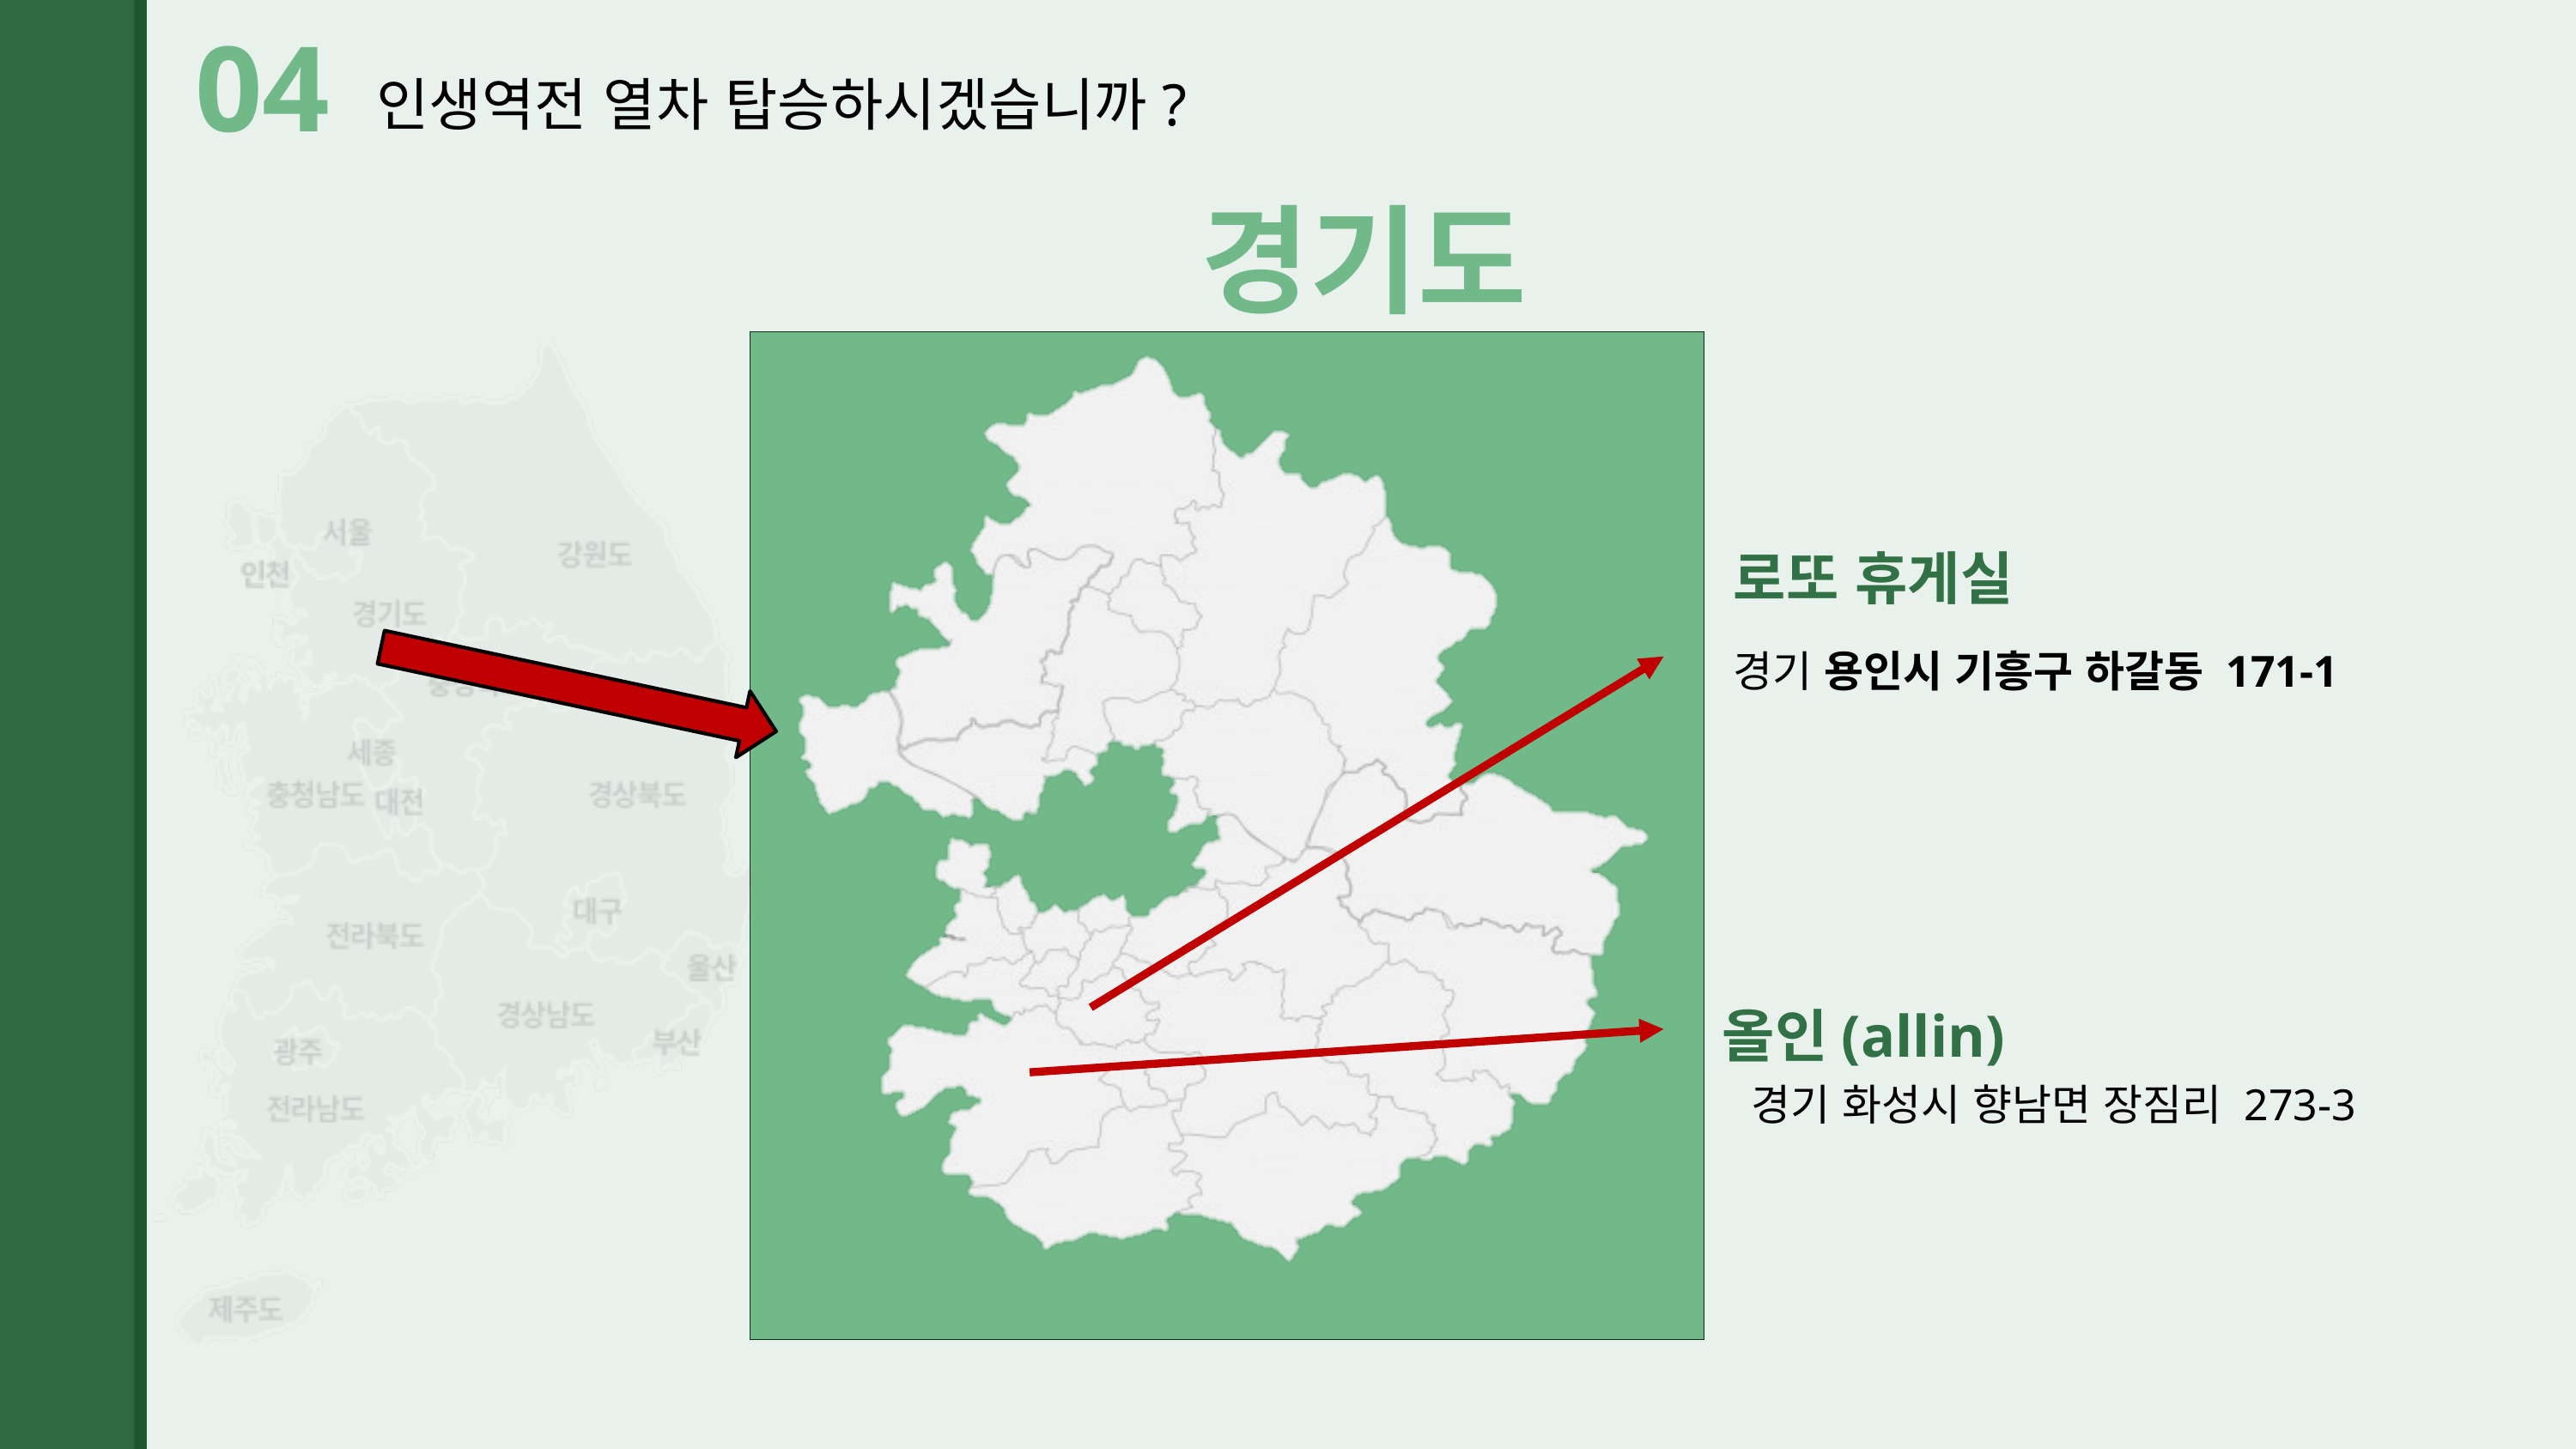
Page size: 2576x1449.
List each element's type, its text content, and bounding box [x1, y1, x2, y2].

picture [0, 0, 1704, 1449]
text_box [0, 602, 830, 803]
text_box 인생역전 열차 탑승하시겠습니까? [363, 62, 1953, 144]
text_box 경기도 [1133, 179, 1595, 330]
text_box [1029, 1028, 1664, 1073]
text_box 경기 용인시 기흥구 하갈동 171-1 [1720, 637, 2512, 702]
text_box 올인(allin) [1710, 993, 2061, 1075]
text_box 로또 휴게실 [1720, 536, 2064, 617]
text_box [1091, 656, 1664, 1008]
text_box 04 [182, 7, 489, 161]
text_box 경기 화성시 향남면 장짐리 273-3 [1738, 1071, 2530, 1136]
